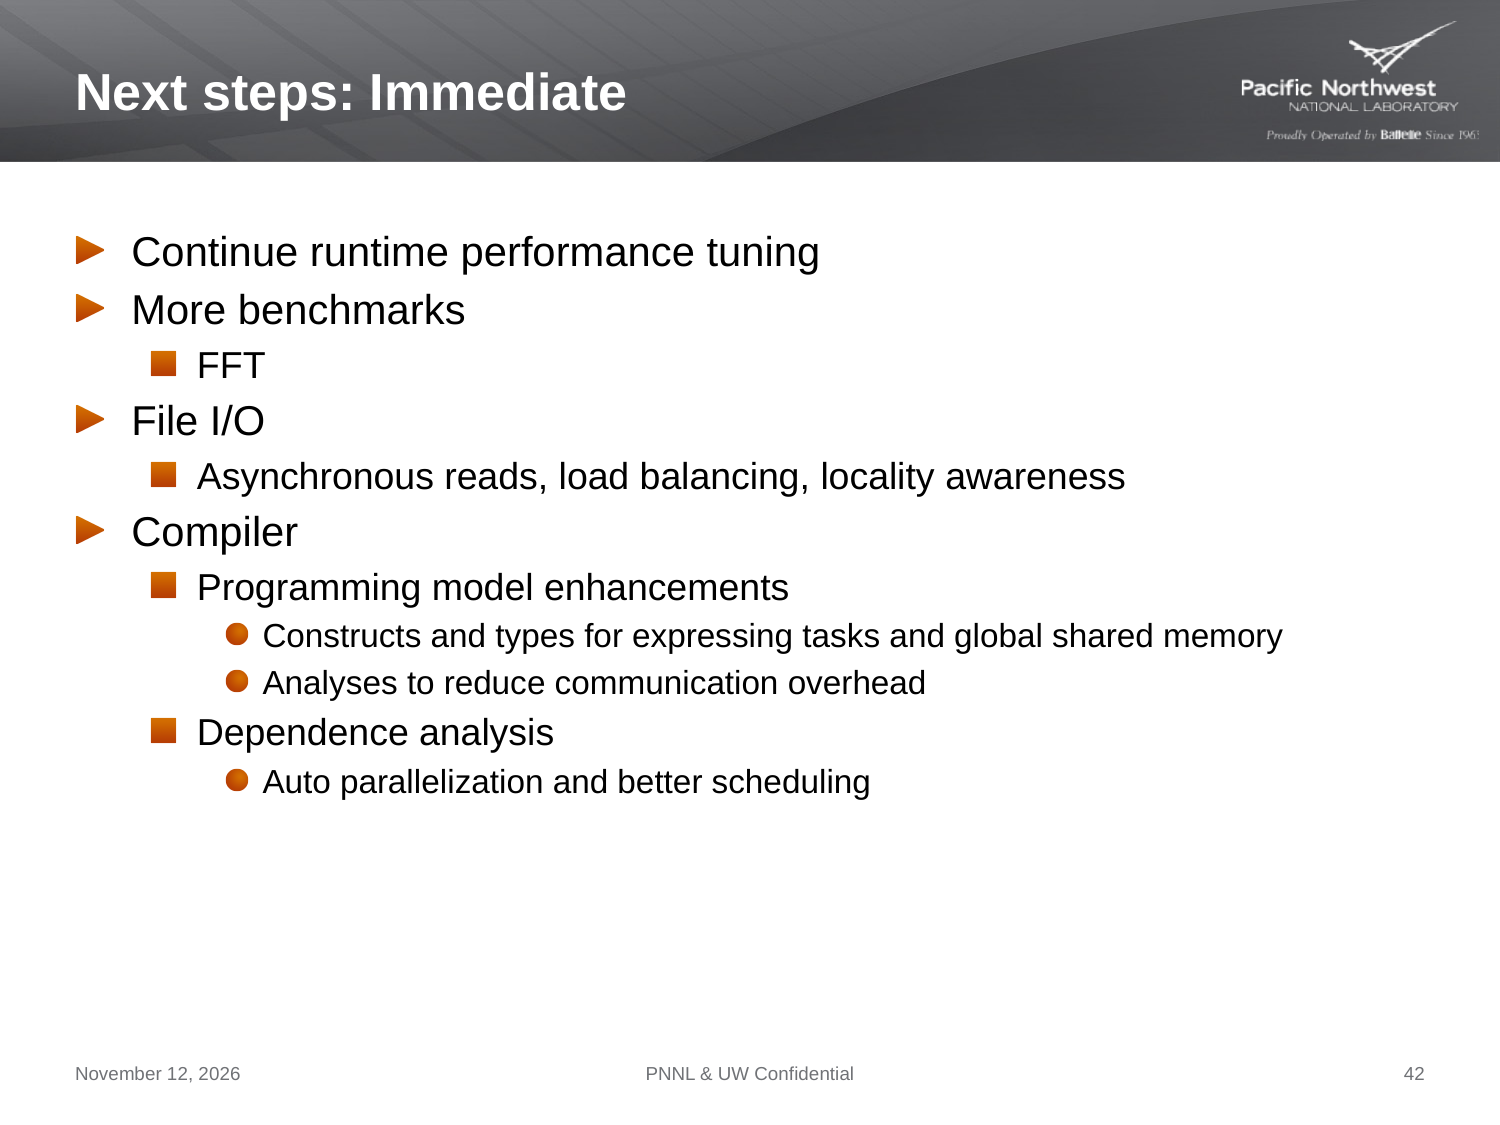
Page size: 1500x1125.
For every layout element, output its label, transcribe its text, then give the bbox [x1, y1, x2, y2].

picture [75, 515, 105, 545]
picture [0, 0, 1500, 161]
picture [150, 350, 177, 377]
title Next steps: Immediate [75, 58, 1163, 122]
picture [75, 293, 105, 323]
slide_number 42 [1074, 1042, 1425, 1103]
footer PNNL & UW Confidential [512, 1042, 988, 1103]
picture [75, 235, 105, 265]
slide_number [75, 1042, 425, 1103]
picture [225, 768, 249, 792]
list Continue runtime performance tuning More benchmarks FFT File I/O Asynchronous reads, load balancing, locality awareness Compiler Programming model enhancements Constructs and types for expressing tasks and global shared memory Analyses to reduce communication overhead Dependence analysis Auto parallelization and better scheduling [75, 224, 1425, 821]
picture [225, 669, 249, 693]
picture [75, 404, 105, 434]
picture [150, 461, 177, 488]
picture [150, 571, 177, 599]
picture [225, 622, 249, 646]
picture [150, 717, 177, 744]
